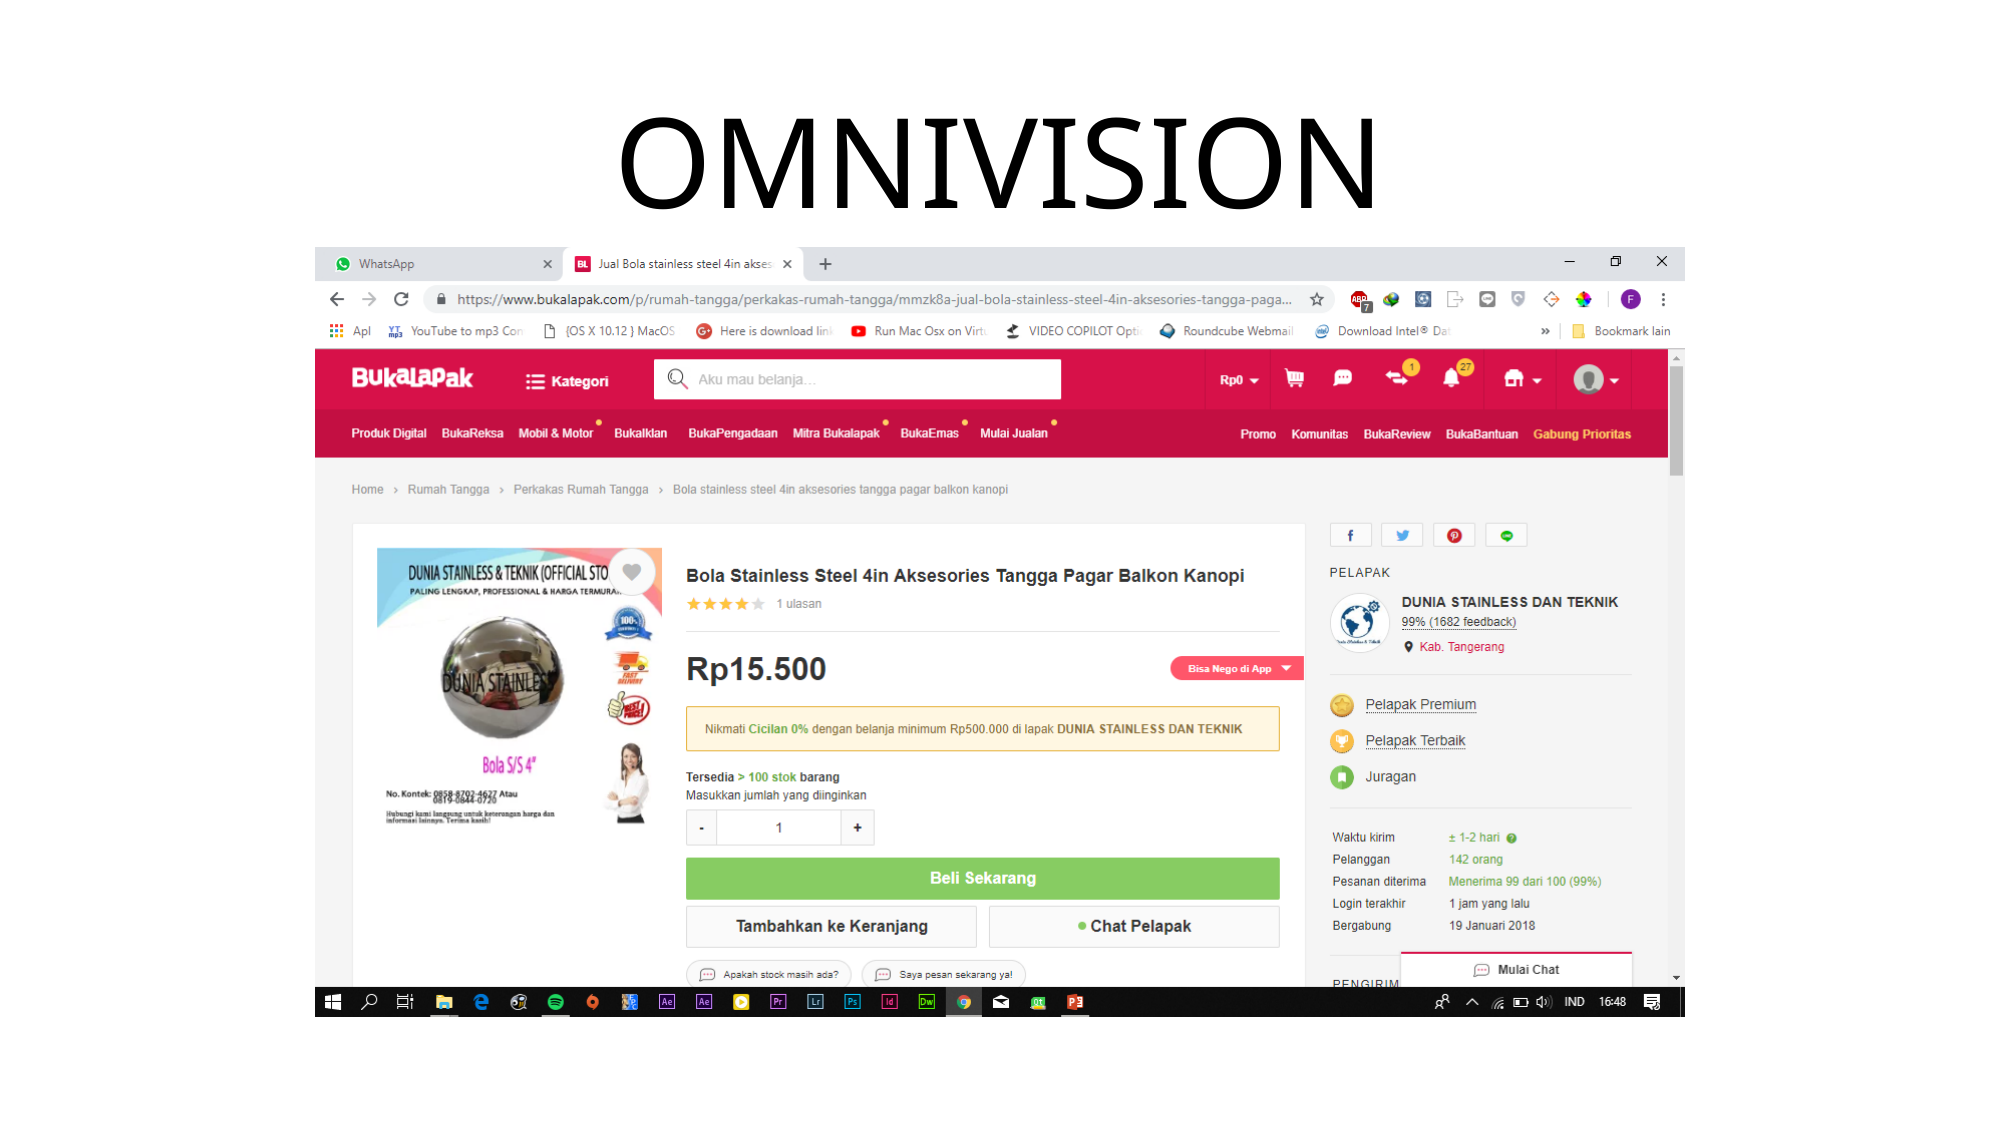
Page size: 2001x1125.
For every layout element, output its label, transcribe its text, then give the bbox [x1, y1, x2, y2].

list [315, 247, 1685, 1017]
title OMNIVISION [137, 59, 1863, 278]
